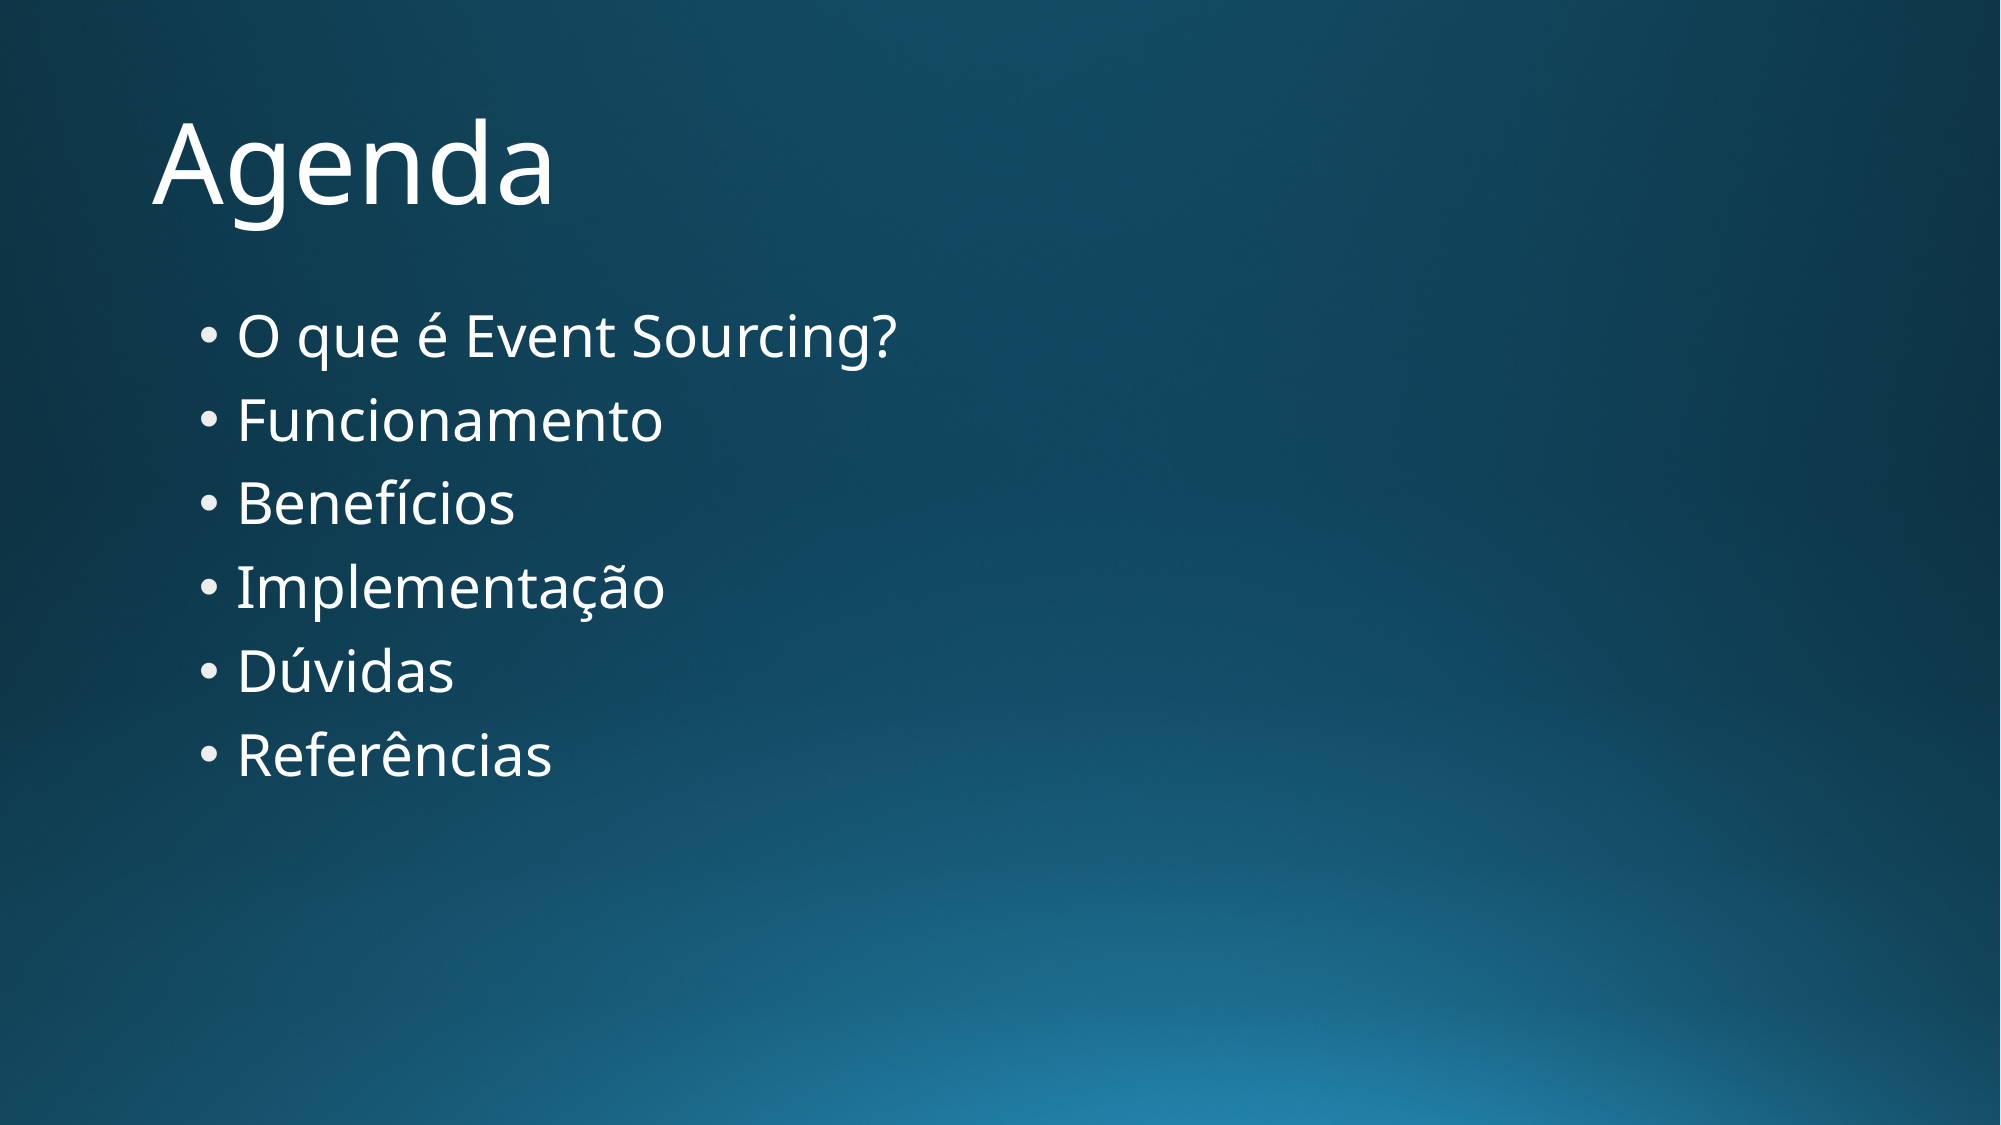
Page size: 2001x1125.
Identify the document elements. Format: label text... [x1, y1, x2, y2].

title Agenda [137, 59, 1863, 278]
picture [0, 0, 2001, 1125]
list O que é Event Sourcing? Funcionamento Benefícios Implementação Dúvidas Referências [183, 299, 1863, 1014]
